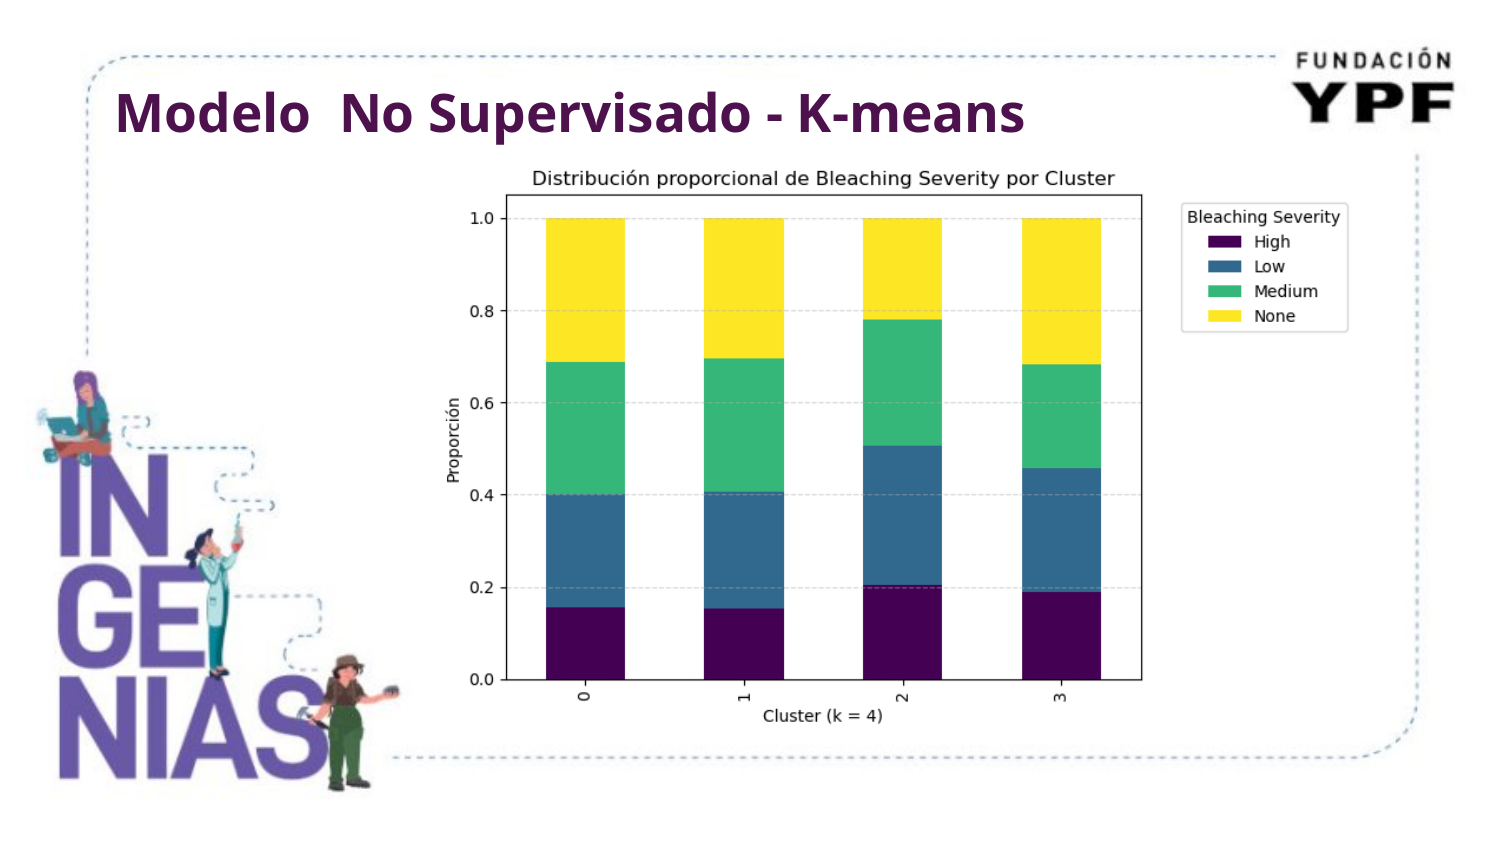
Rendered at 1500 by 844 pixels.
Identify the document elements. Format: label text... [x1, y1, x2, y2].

title Modelo No Supervisado - K-means [99, 64, 1463, 159]
picture [0, 0, 1500, 844]
